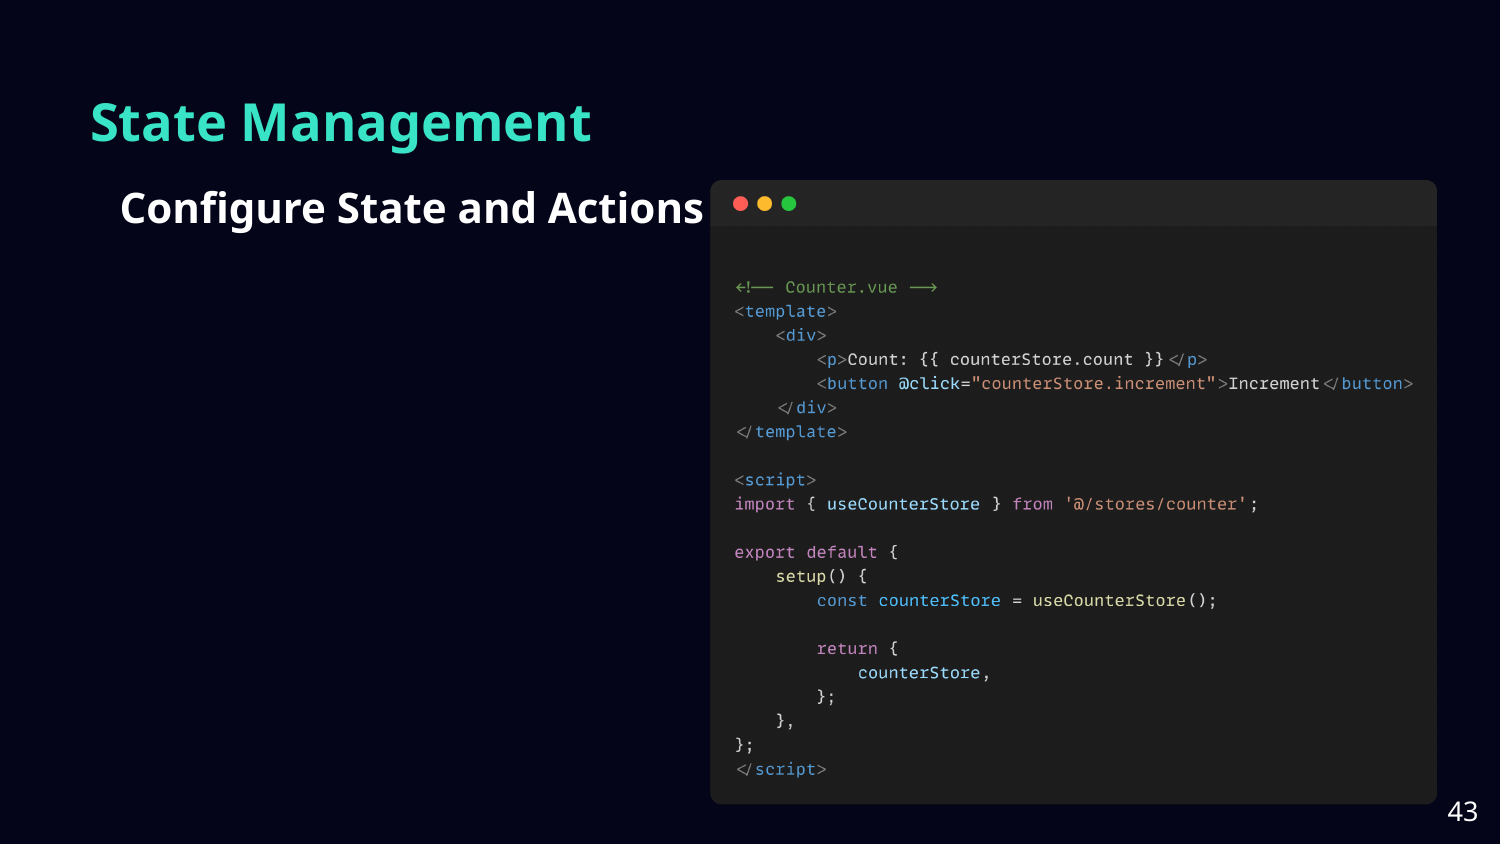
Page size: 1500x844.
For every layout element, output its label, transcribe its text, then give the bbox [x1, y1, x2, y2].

picture [703, 166, 1446, 810]
list Configure State and Actions [75, 167, 701, 750]
title State Management [75, 72, 1387, 167]
slide_number ‹#› [1403, 779, 1494, 844]
